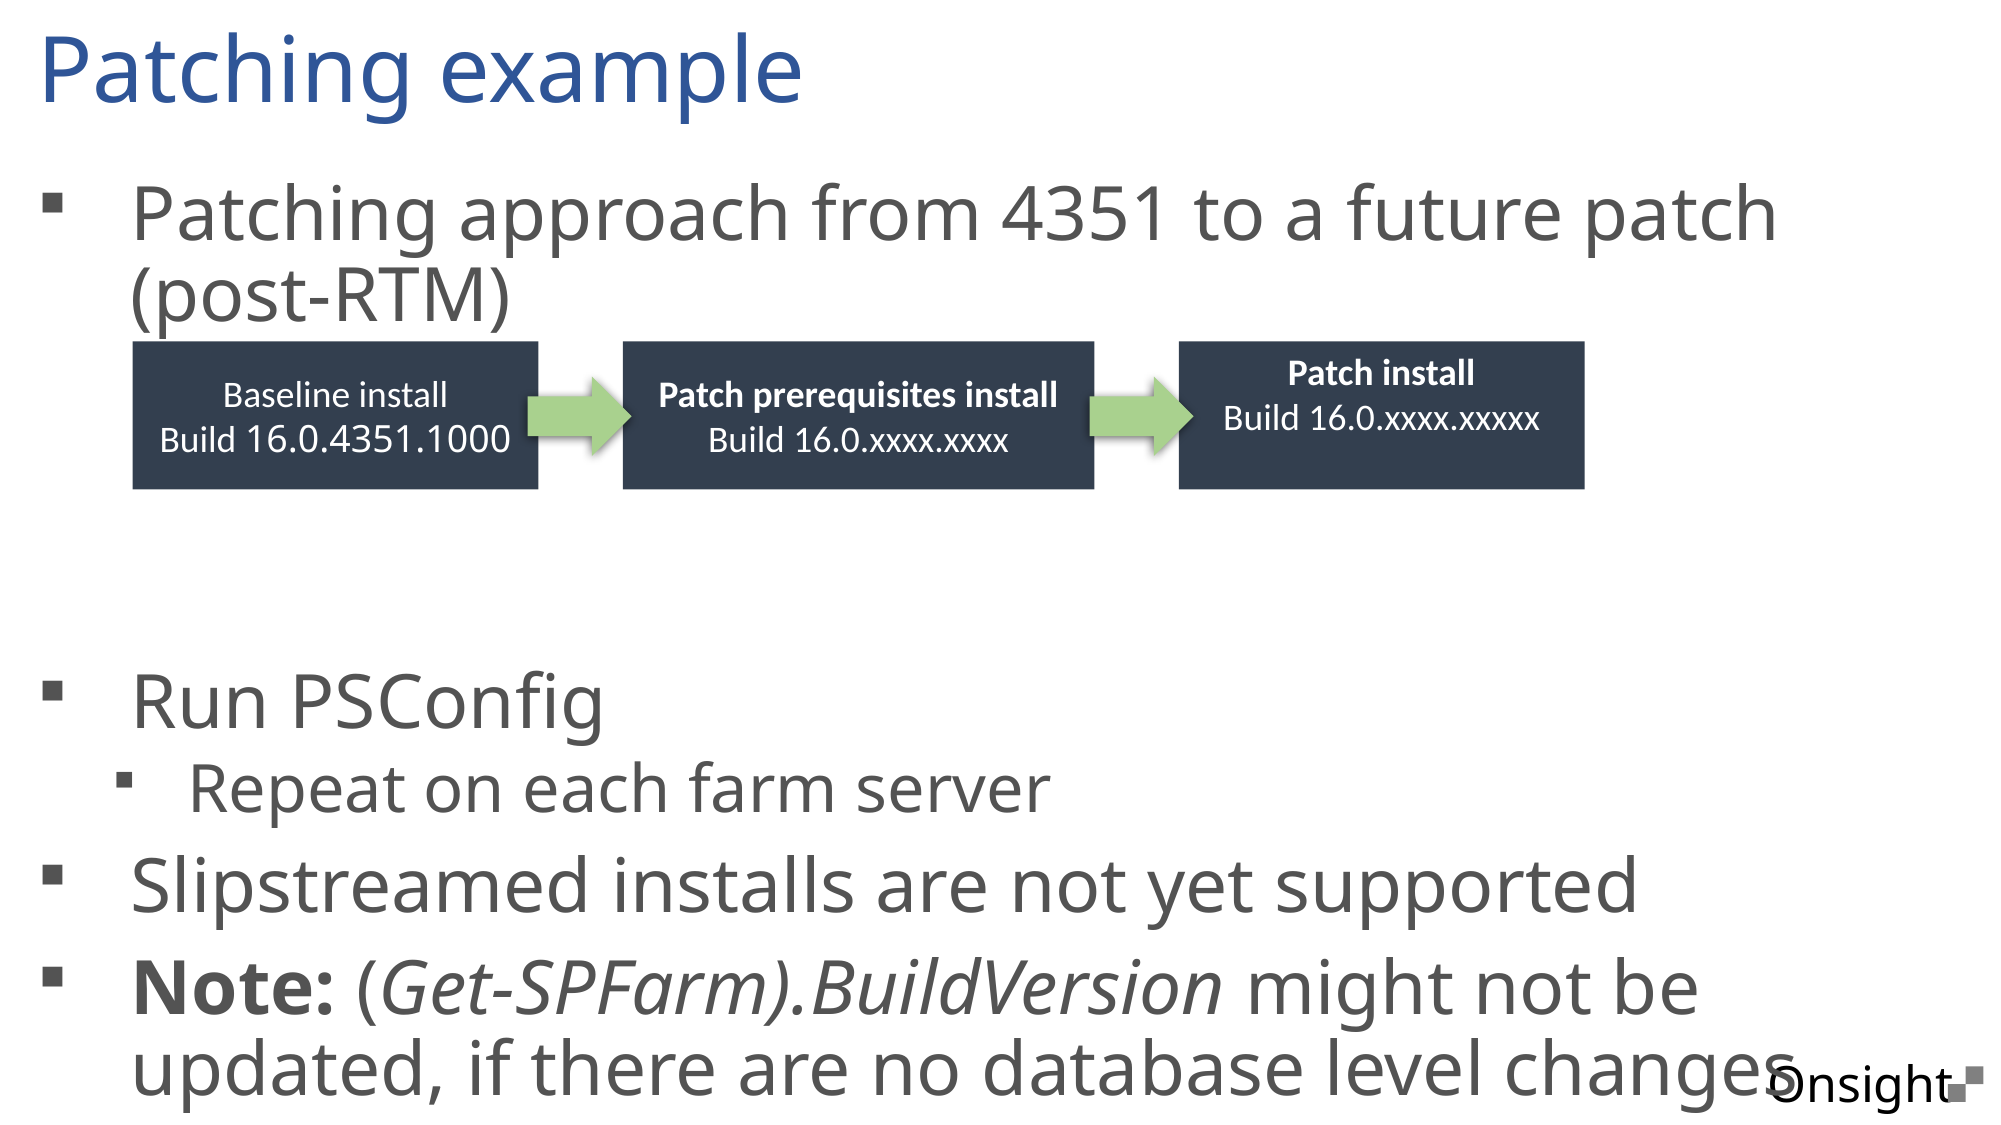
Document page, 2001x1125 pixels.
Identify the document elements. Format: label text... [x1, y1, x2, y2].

text_box Patch install Build 16.0.xxxx.xxxxx [1178, 340, 1586, 490]
title Patching example [22, 15, 1982, 152]
text_box [1089, 376, 1194, 457]
list Patching approach from 4351 to a future patch (post-RTM) Run PSConfig Repeat on each farm server Slipstreamed installs are not yet supported Note: (Get-SPFarm).BuildVersion might not be updated, if there are no database level changes [22, 168, 1981, 1059]
text_box [527, 376, 632, 457]
text_box Patch prerequisites install Build 16.0.xxxx.xxxx [622, 340, 1095, 490]
text_box Baseline install Build 16.0.4351.1000 [132, 340, 539, 490]
